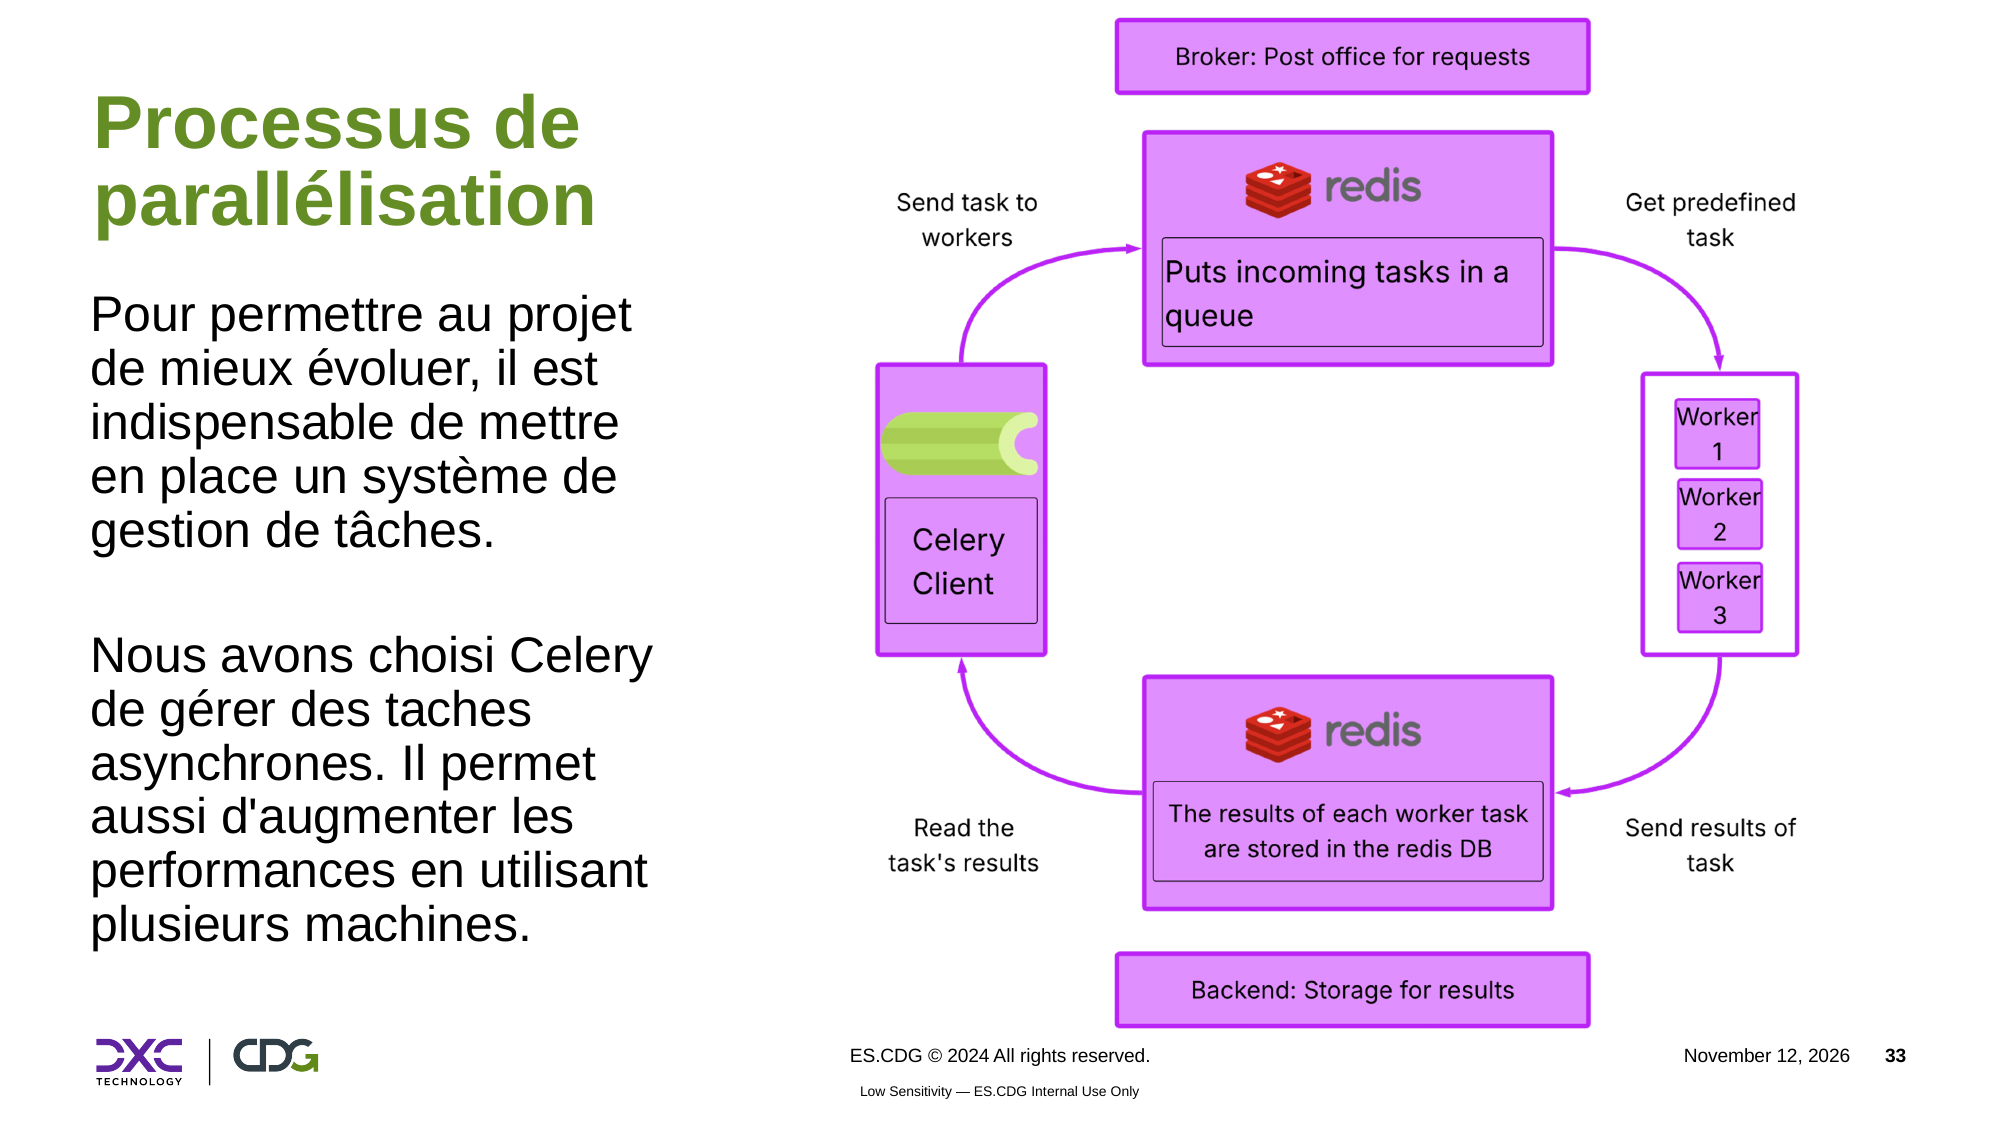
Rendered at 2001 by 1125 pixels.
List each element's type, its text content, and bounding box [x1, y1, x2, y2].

text_box Pour permettre au projet de mieux évoluer, il est indispensable de mettre en place un système de gestion de tâches. Nous avons choisi Celery de gérer des taches asynchrones. Il permet aussi d'augmenter les performances en utilisant plusieurs machines. [75, 280, 698, 961]
title Processus de parallélisation [93, 87, 698, 280]
picture [68, 1023, 353, 1102]
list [790, 0, 1882, 1055]
